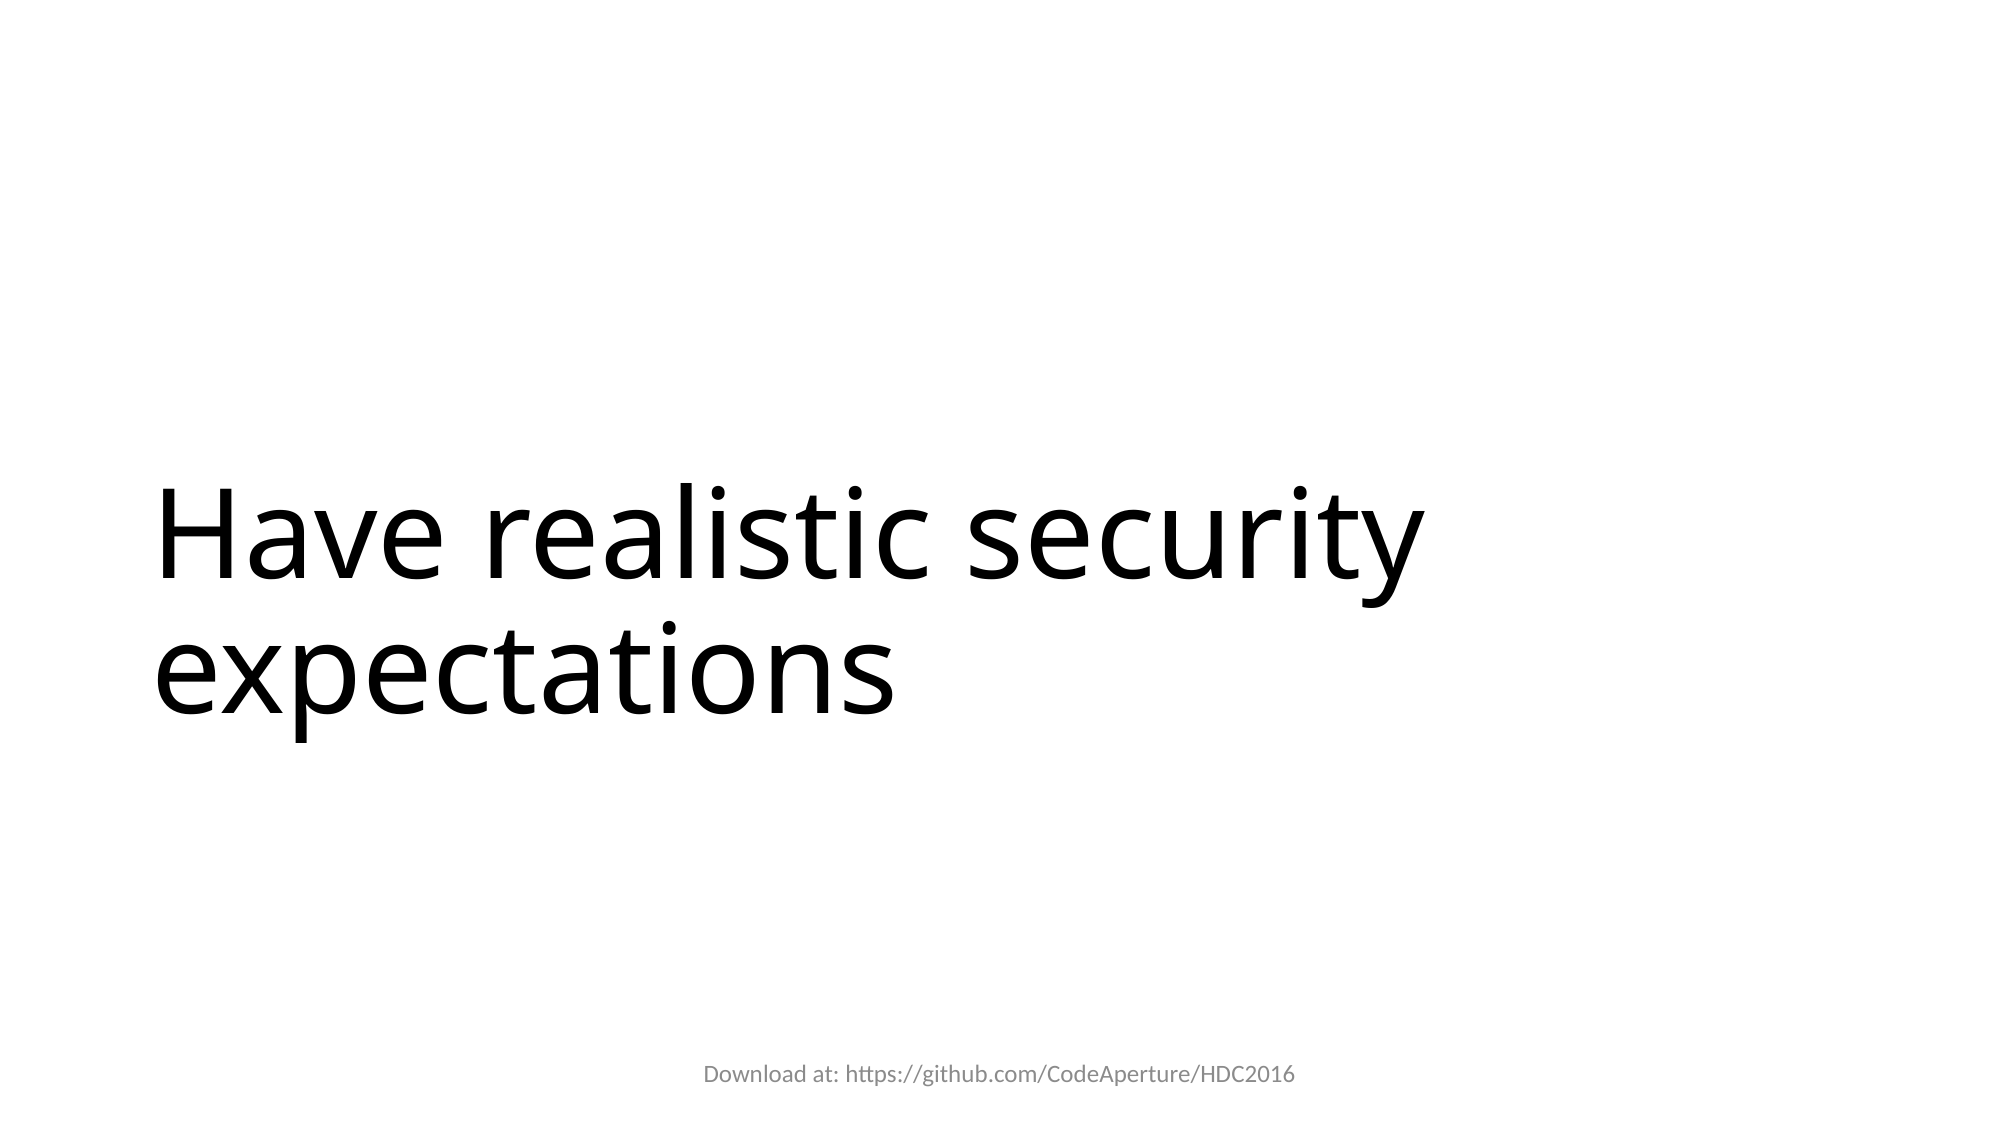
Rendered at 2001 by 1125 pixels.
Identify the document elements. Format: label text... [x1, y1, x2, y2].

title Have realistic security expectations [136, 280, 1862, 749]
footer Download at: https://github.com/CodeAperture/HDC2016 [662, 1042, 1338, 1103]
